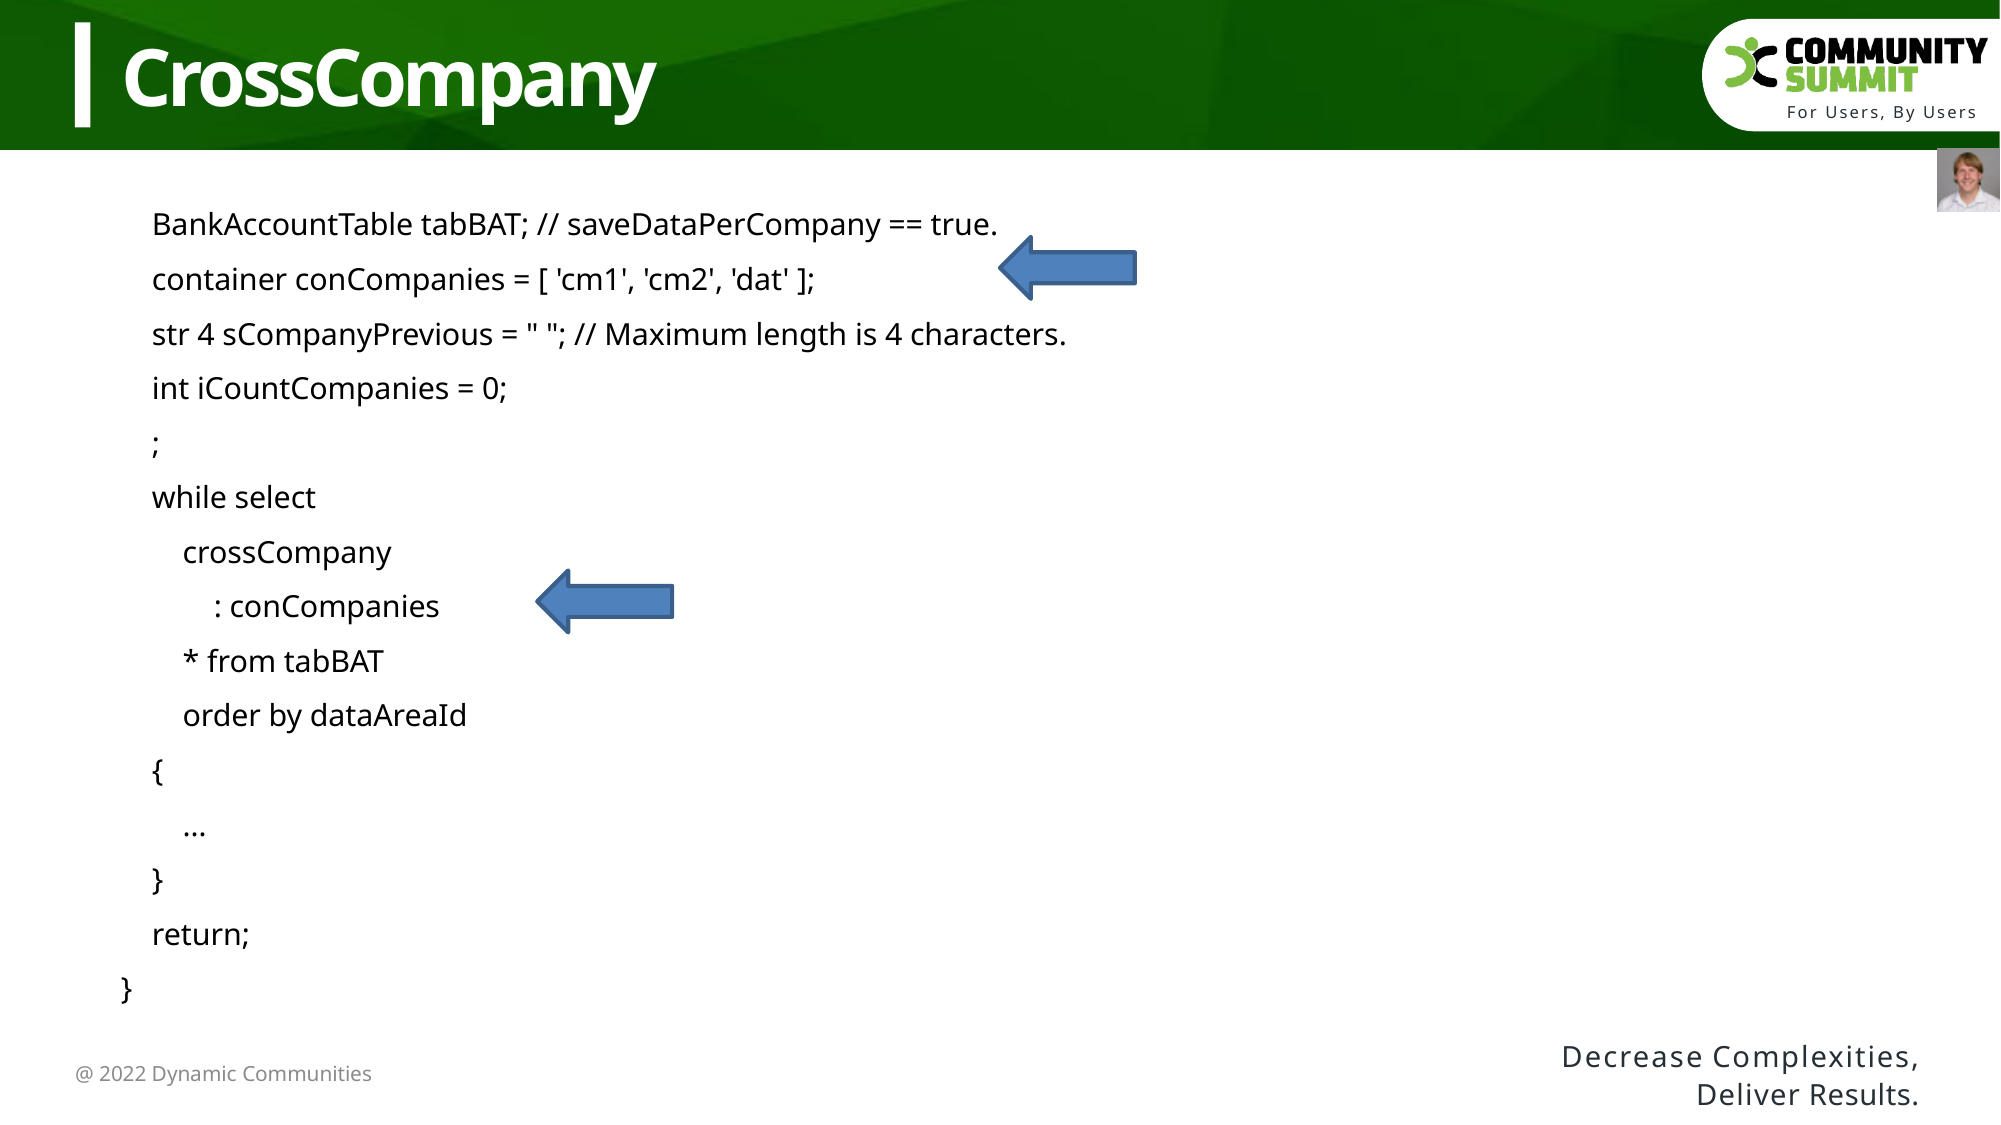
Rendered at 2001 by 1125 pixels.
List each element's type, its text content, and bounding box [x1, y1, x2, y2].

list BankAccountTable tabBAT; // saveDataPerCompany == true. container conCompanies = [ 'cm1', 'cm2', 'dat' ]; str 4 sCompanyPrevious = " "; // Maximum length is 4 characters. int iCountCompanies = 0; ; while select crossCompany : conCompanies * from tabBAT order by dataAreaId { … } return; } [75, 179, 1925, 1023]
picture [1725, 37, 1988, 92]
text_box [997, 234, 1137, 301]
text_box [535, 568, 675, 635]
list CrossCompany [121, 26, 1558, 179]
picture [0, 0, 2000, 212]
